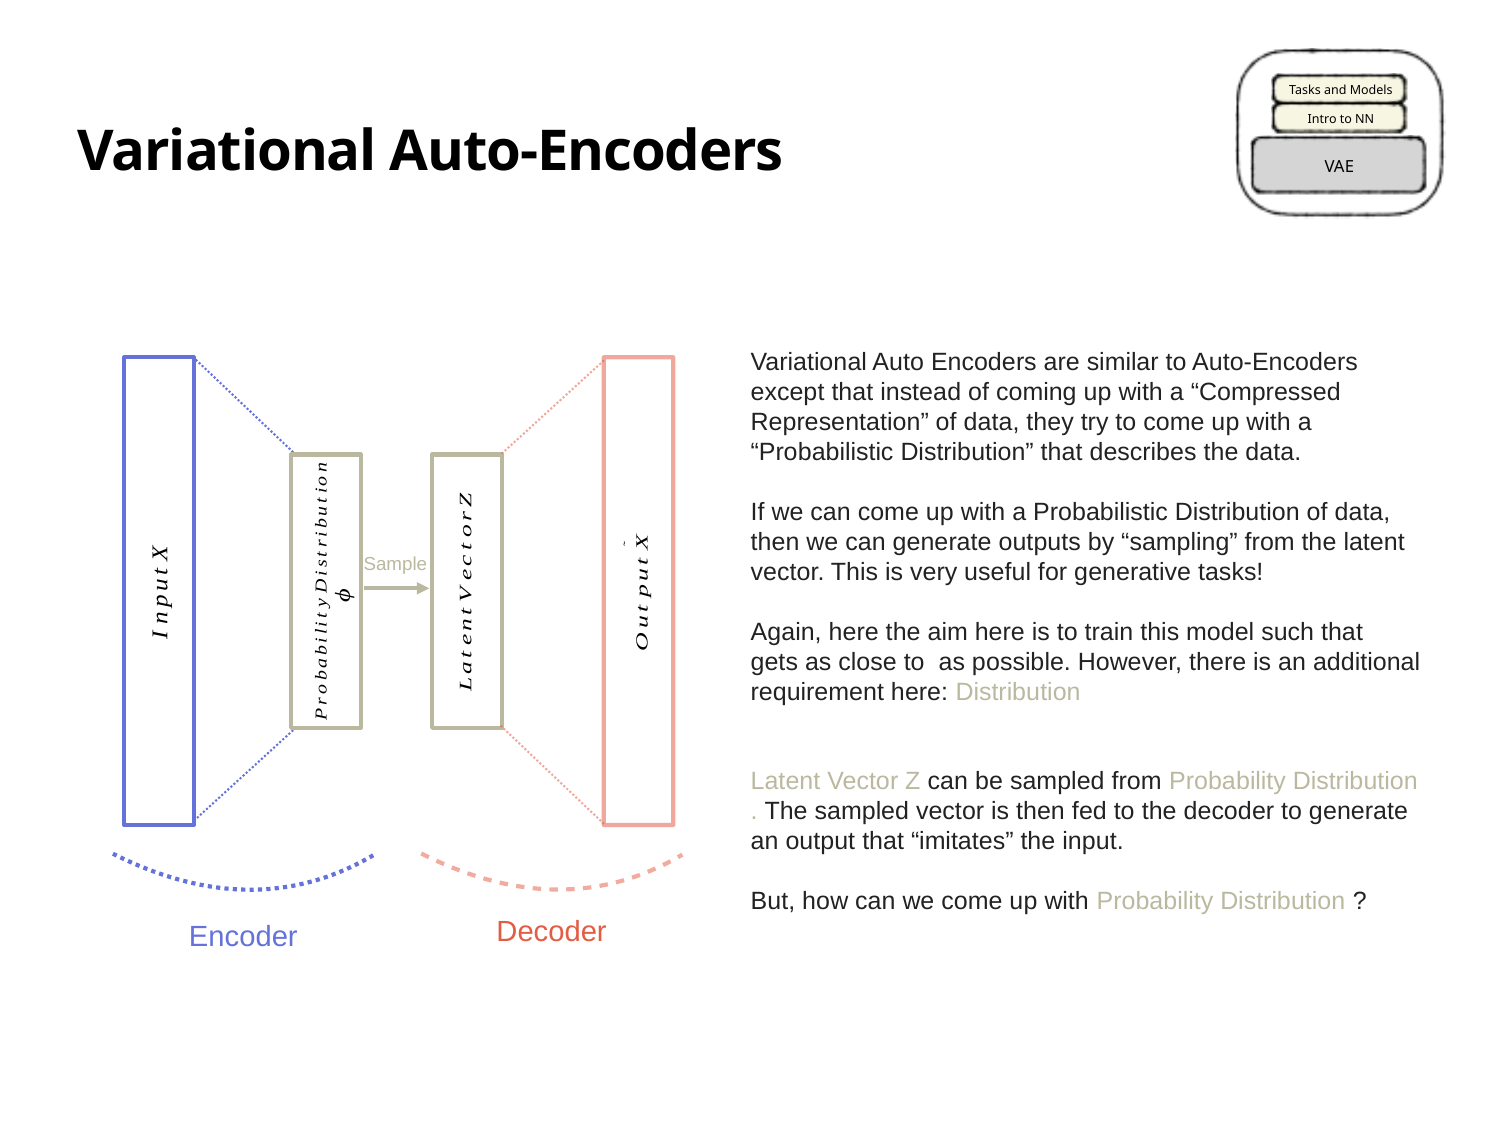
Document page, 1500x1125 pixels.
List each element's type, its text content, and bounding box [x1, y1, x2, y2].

text_box [124, 357, 194, 826]
text_box [421, 853, 683, 890]
text_box [112, 853, 374, 890]
text_box [432, 454, 502, 728]
text_box Variational Auto Encoders are similar to Auto-Encoders except that instead of coming up with a “Compressed Representation” of data, they try to come up with a “Probabilistic Distribution” that describes the data. If we can come up with a Probabilistic Distribution of data, then we can generate outputs by “sampling” from the latent vector. This is very useful for generative tasks! Again, here the aim here is to train this model such that gets as close to as possible. However, there is an additional requirement here: Distribution Latent Vector Z can be sampled from Probability Distribution . The sampled vector is then fed to the decoder to generate an output that “imitates” the input. But, how can we come up with Probability Distribution ? [742, 337, 1434, 923]
title Variational Auto-Encoders [73, 123, 1235, 213]
text_box [363, 582, 430, 595]
text_box Encoder [173, 917, 314, 959]
text_box [603, 357, 674, 826]
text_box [1235, 47, 1447, 219]
text_box [330, 587, 355, 603]
text_box [455, 491, 476, 694]
text_box [291, 454, 361, 728]
text_box [620, 533, 652, 652]
text_box Sample [363, 552, 428, 575]
text_box [312, 462, 331, 722]
text_box Decoder [480, 912, 624, 954]
text_box [147, 543, 173, 641]
